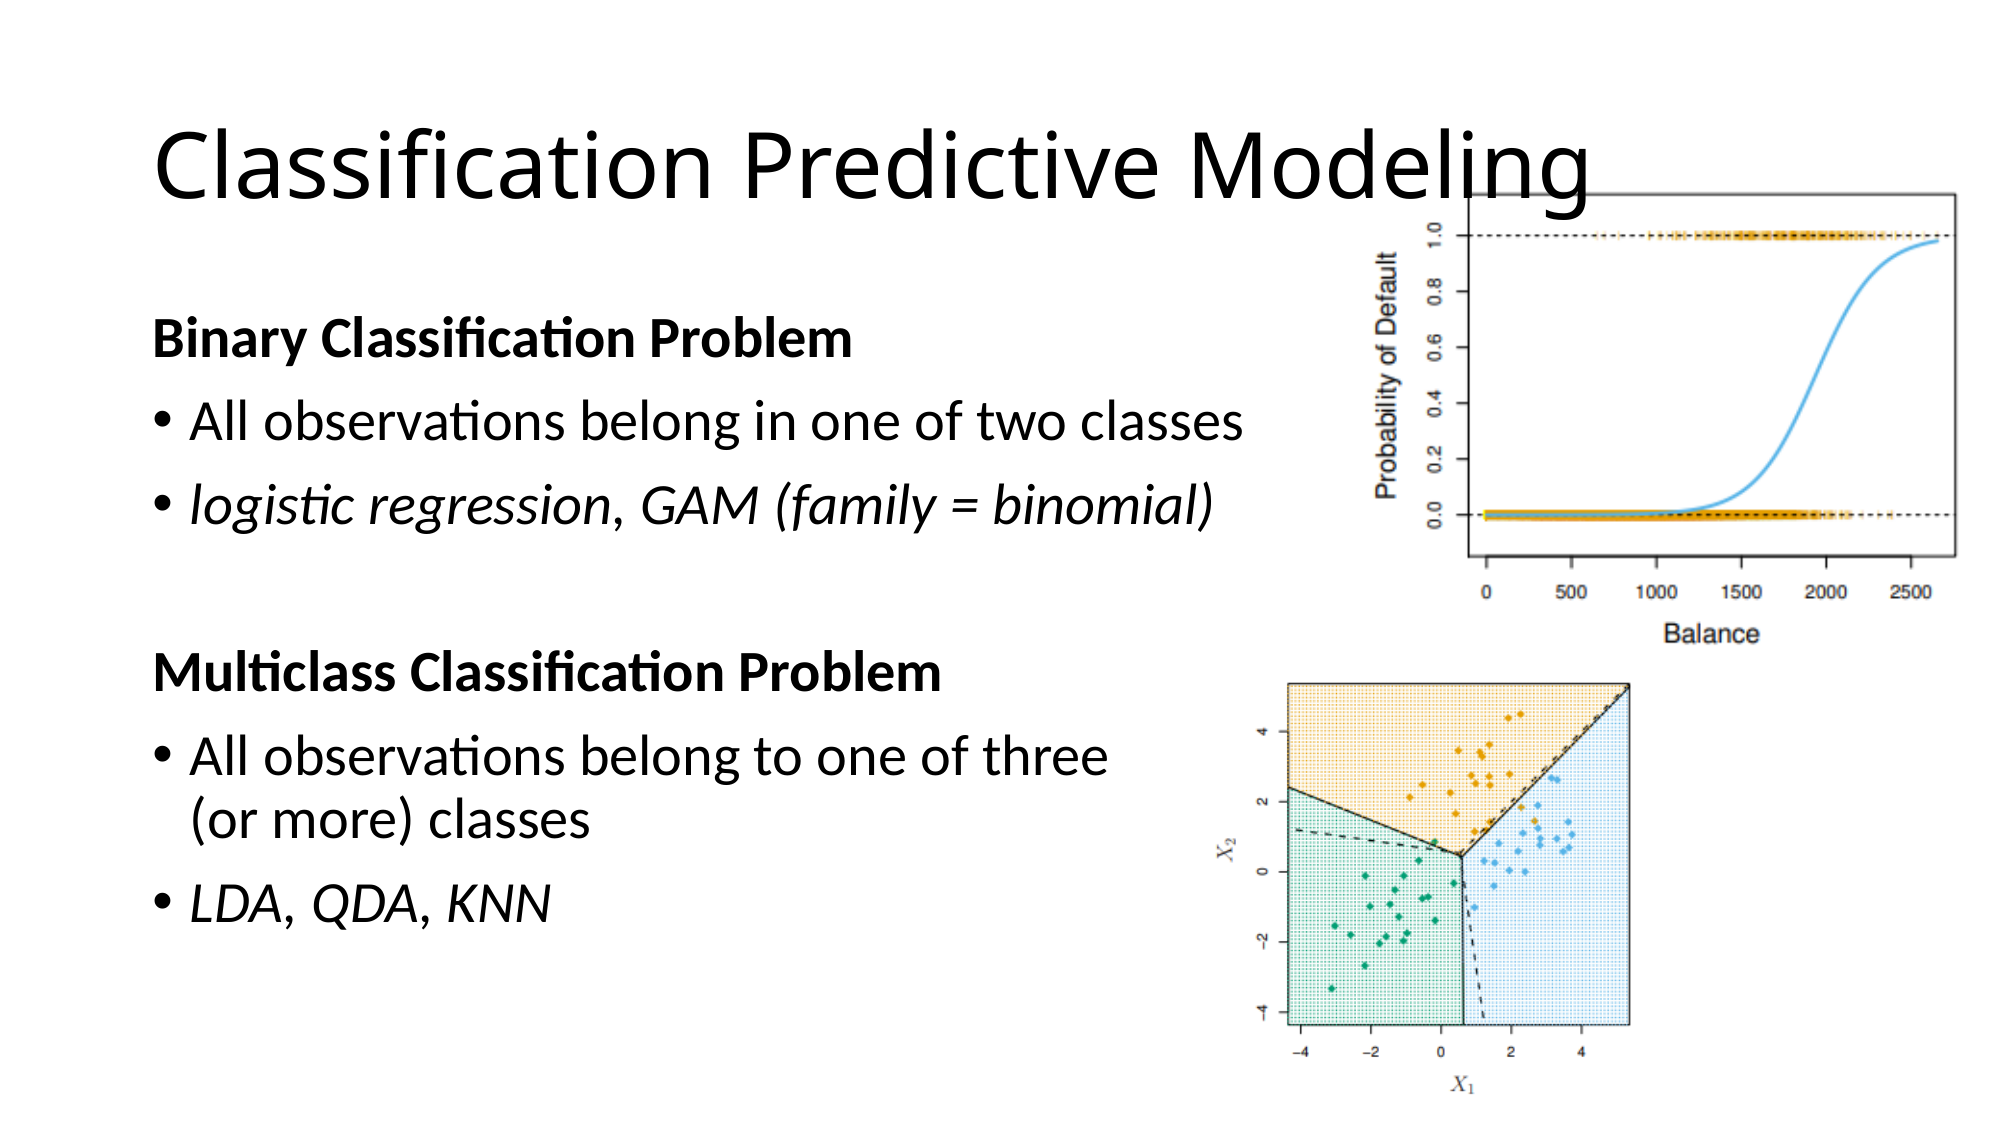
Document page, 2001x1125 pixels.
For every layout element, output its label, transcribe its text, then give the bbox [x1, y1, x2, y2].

picture [1368, 183, 1993, 658]
picture [1211, 678, 1640, 1109]
title Classification Predictive Modeling [137, 59, 1863, 278]
list Binary Classification Problem All observations belong in one of two classes logistic regression, GAM (family = binomial) Multiclass Classification Problem All observations belong to one of three (or more) classes LDA, QDA, KNN [137, 299, 1319, 1014]
